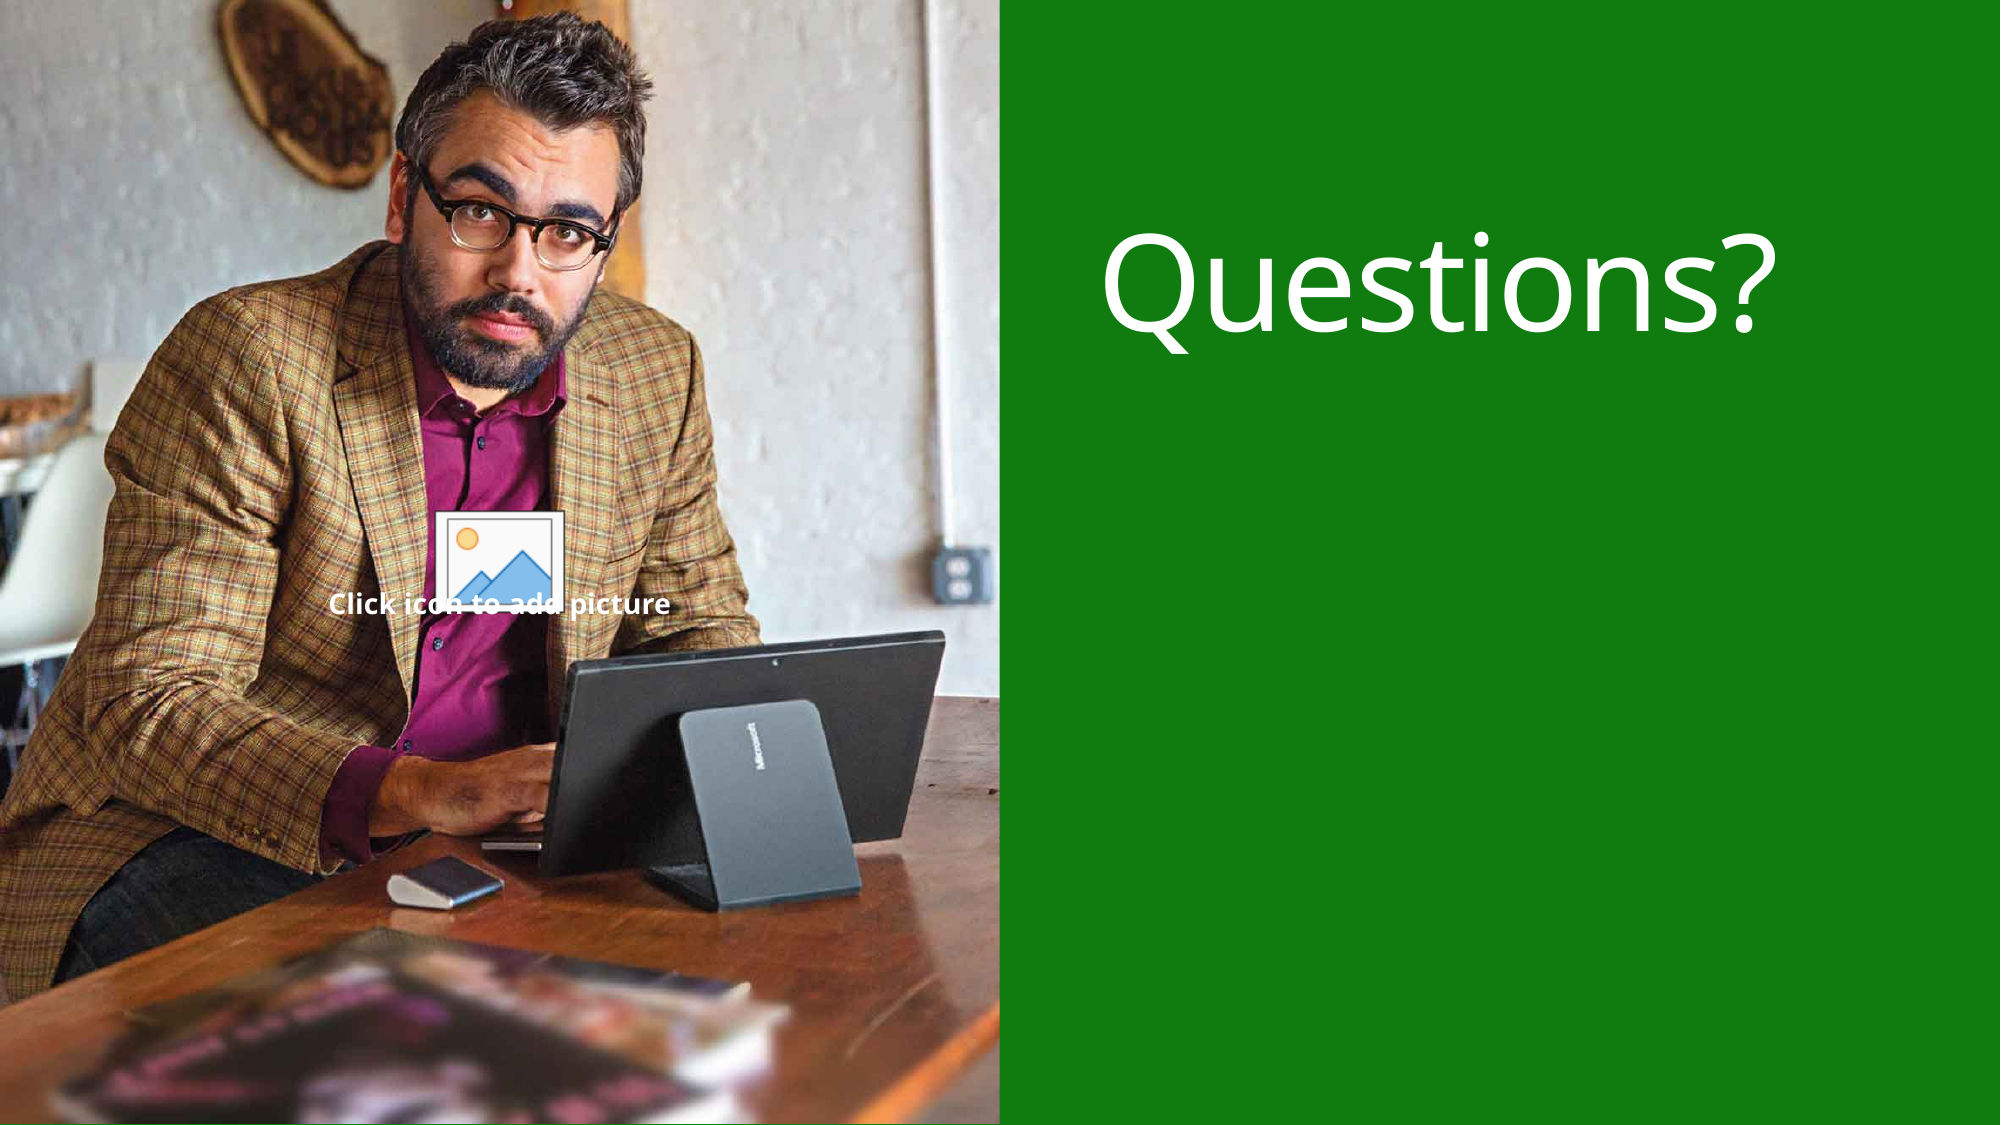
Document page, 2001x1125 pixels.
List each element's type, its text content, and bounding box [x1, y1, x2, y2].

picture [0, 0, 1000, 1125]
title Questions? [1073, 199, 1956, 348]
